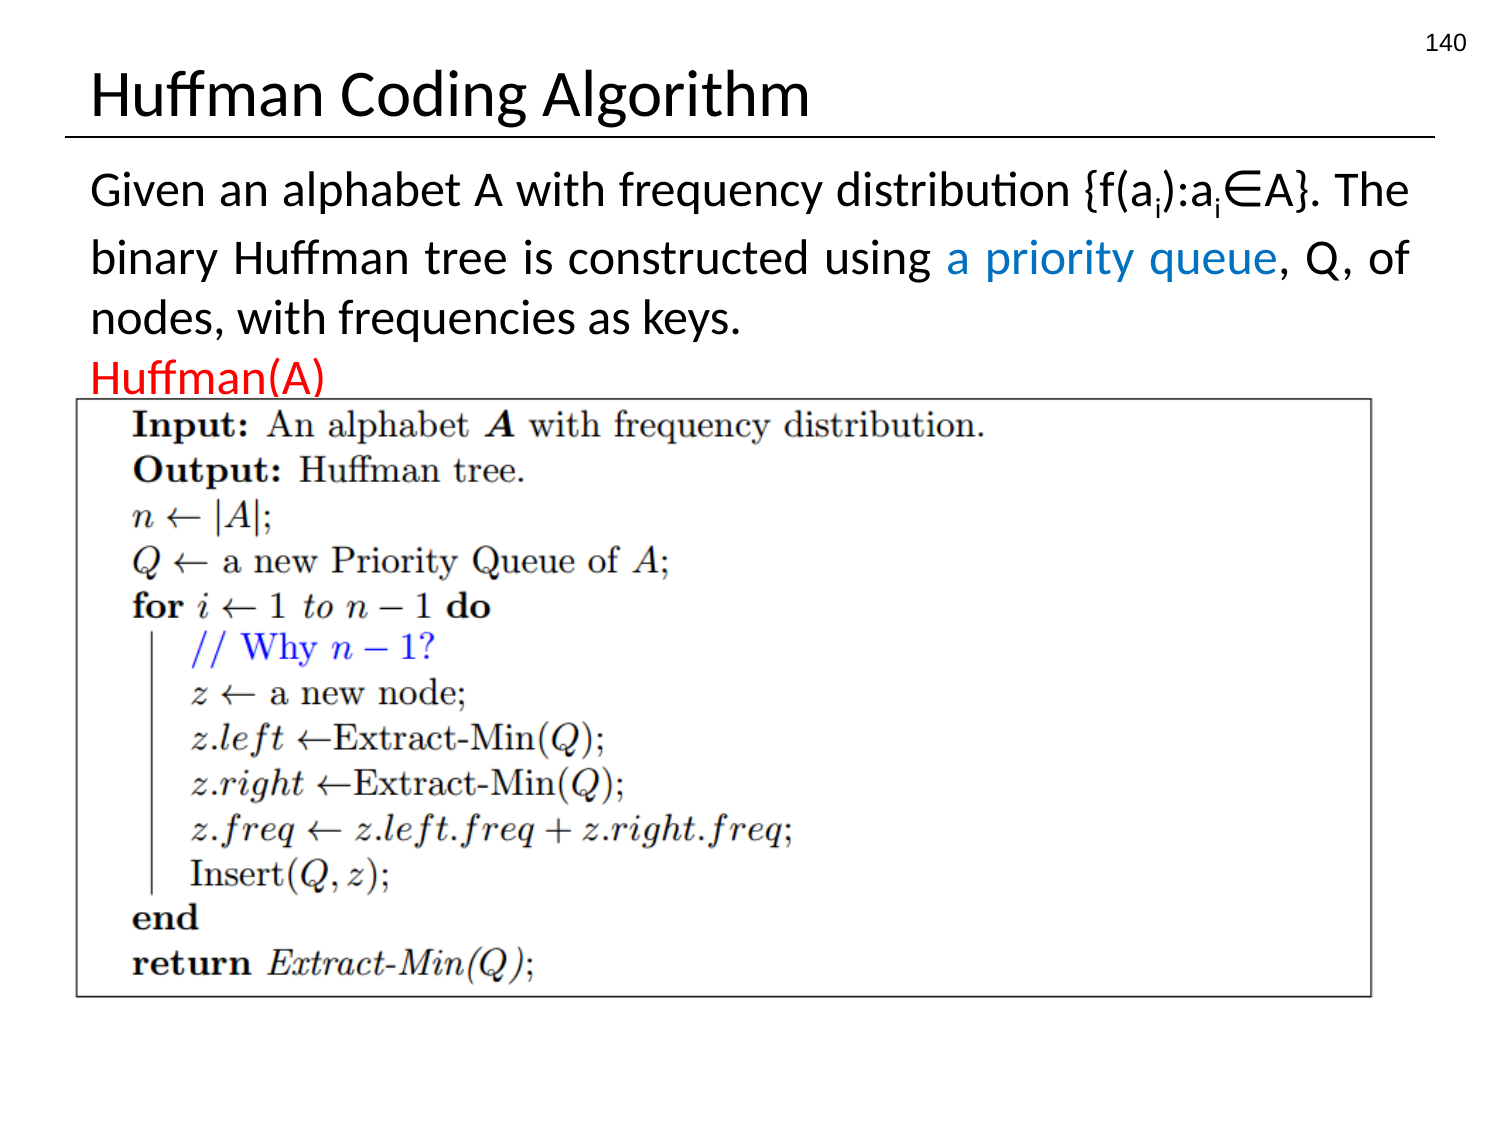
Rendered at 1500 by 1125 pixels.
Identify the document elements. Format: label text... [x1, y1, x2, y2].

picture [74, 396, 1377, 999]
slide_number 140 [1131, 18, 1483, 62]
list Given an alphabet A with frequency distribution {f(ai):ai∈A}. The binary Huffman tree is constructed using a priority queue, Q, of nodes, with frequencies as keys. Huffman(A) [75, 148, 1425, 1094]
title Huffman Coding Algorithm [75, 20, 1483, 138]
